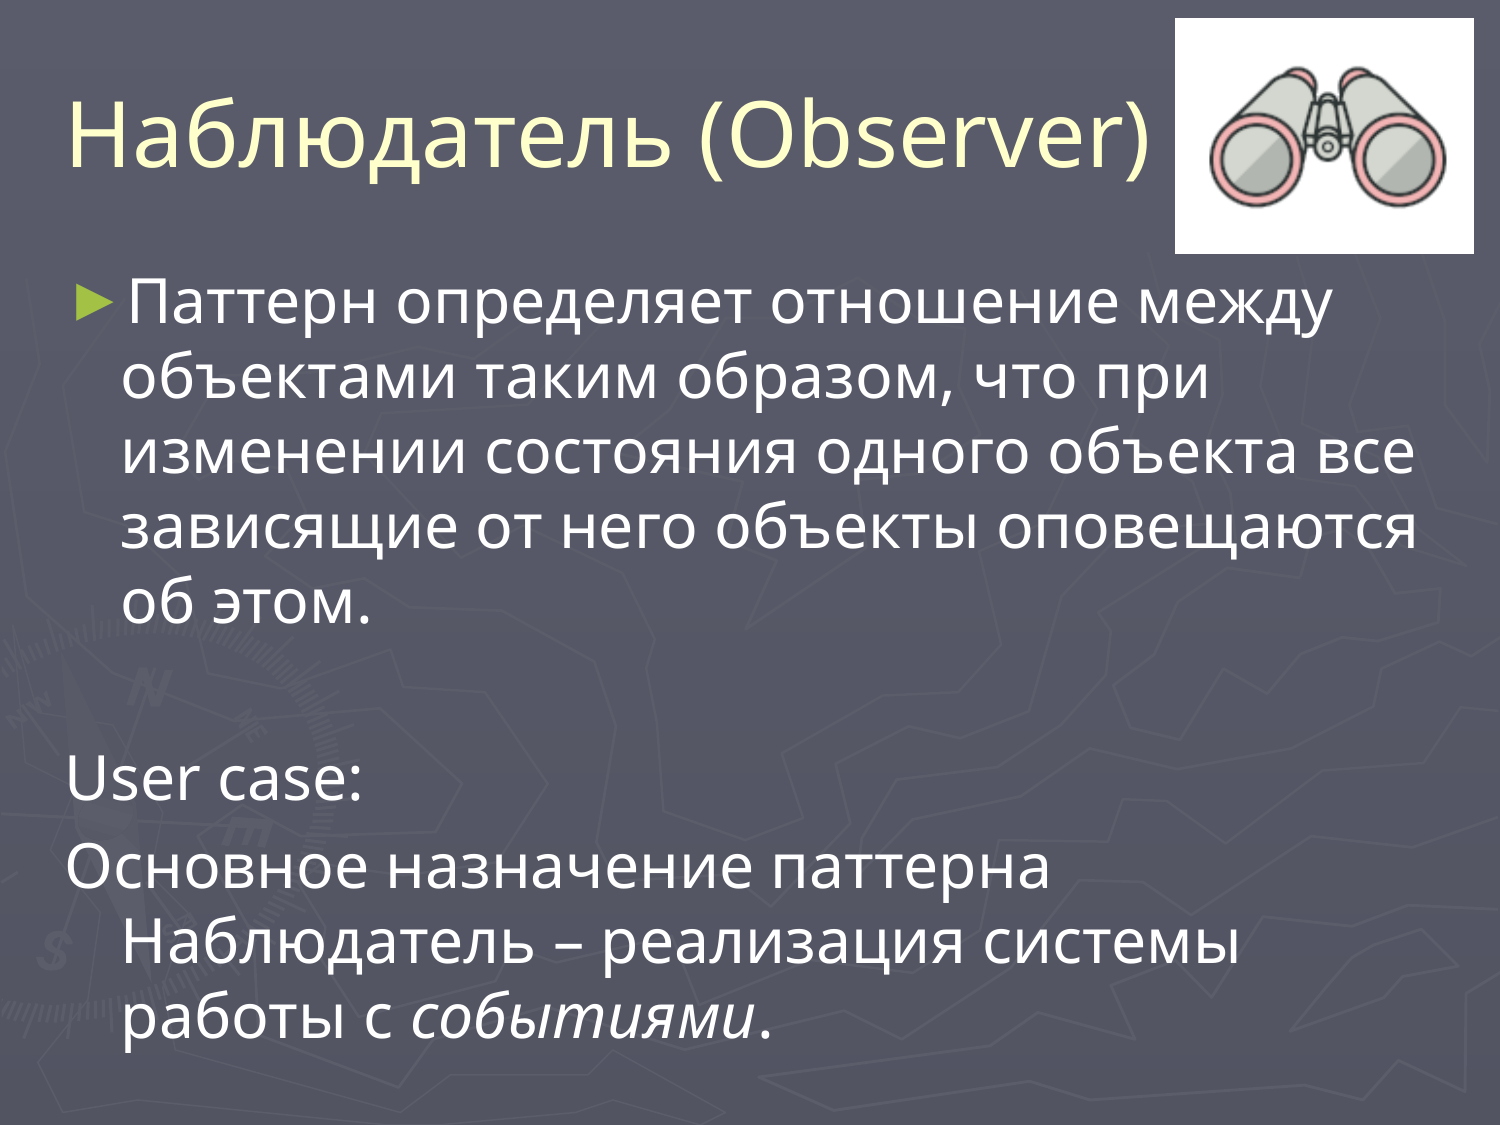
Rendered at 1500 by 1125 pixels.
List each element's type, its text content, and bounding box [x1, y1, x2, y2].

picture [1174, 18, 1475, 254]
list Паттерн определяет отношение между объектами таким образом, что при изменении состояния одного объекта все зависящие от него объекты оповещаются об этом. User case: Основное назначение паттерна Наблюдатель – реализация системы работы с событиями. [49, 253, 1451, 992]
title Наблюдатель (Observer) [49, 37, 1169, 225]
